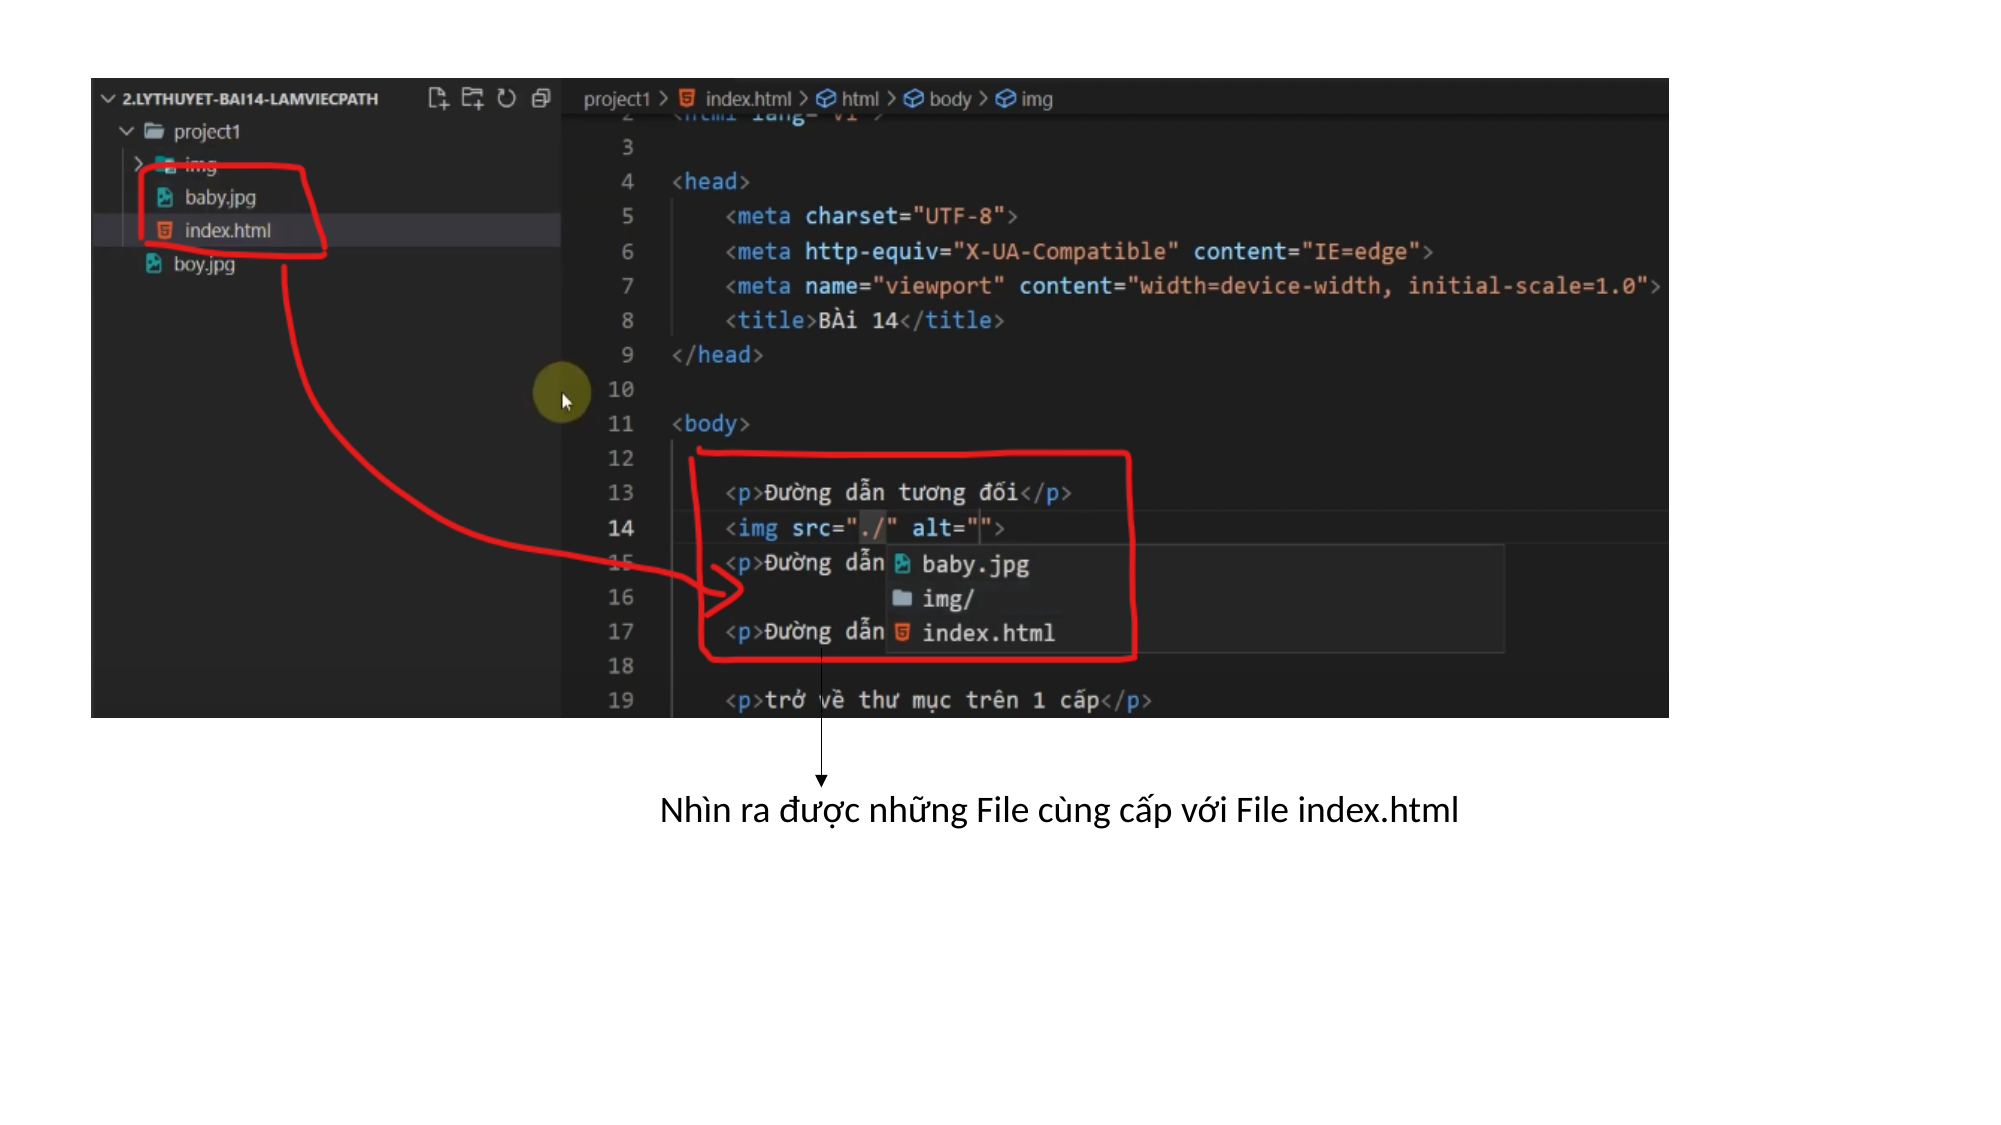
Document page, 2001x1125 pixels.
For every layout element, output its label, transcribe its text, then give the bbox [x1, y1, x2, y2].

picture [91, 78, 1669, 718]
text_box Nhìn ra được những File cùng cấp với File index.html [645, 777, 1551, 838]
